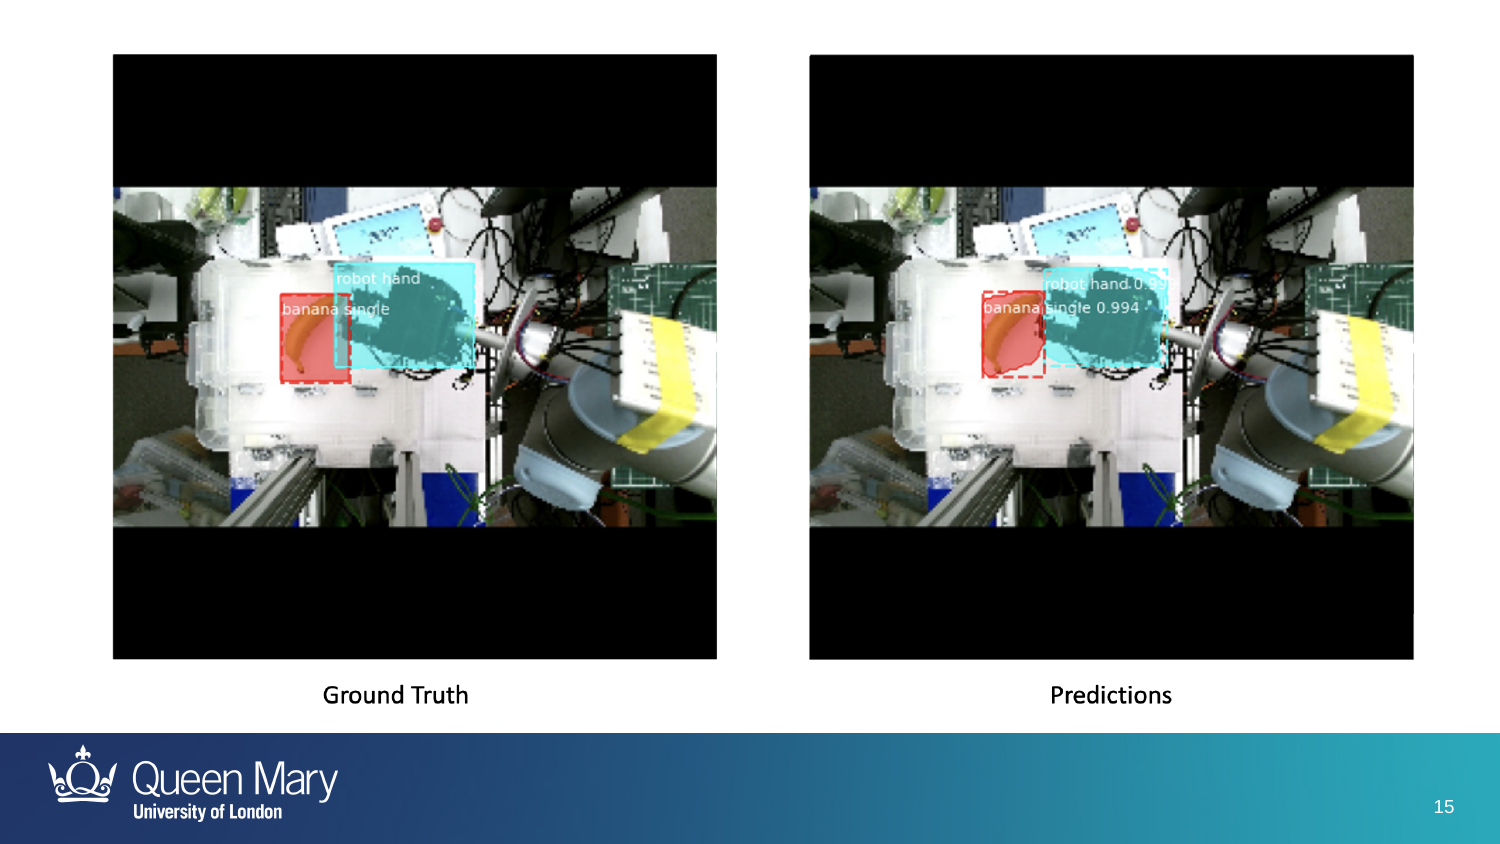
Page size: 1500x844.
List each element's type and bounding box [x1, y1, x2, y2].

picture [0, 733, 1500, 844]
list [112, 54, 1415, 730]
